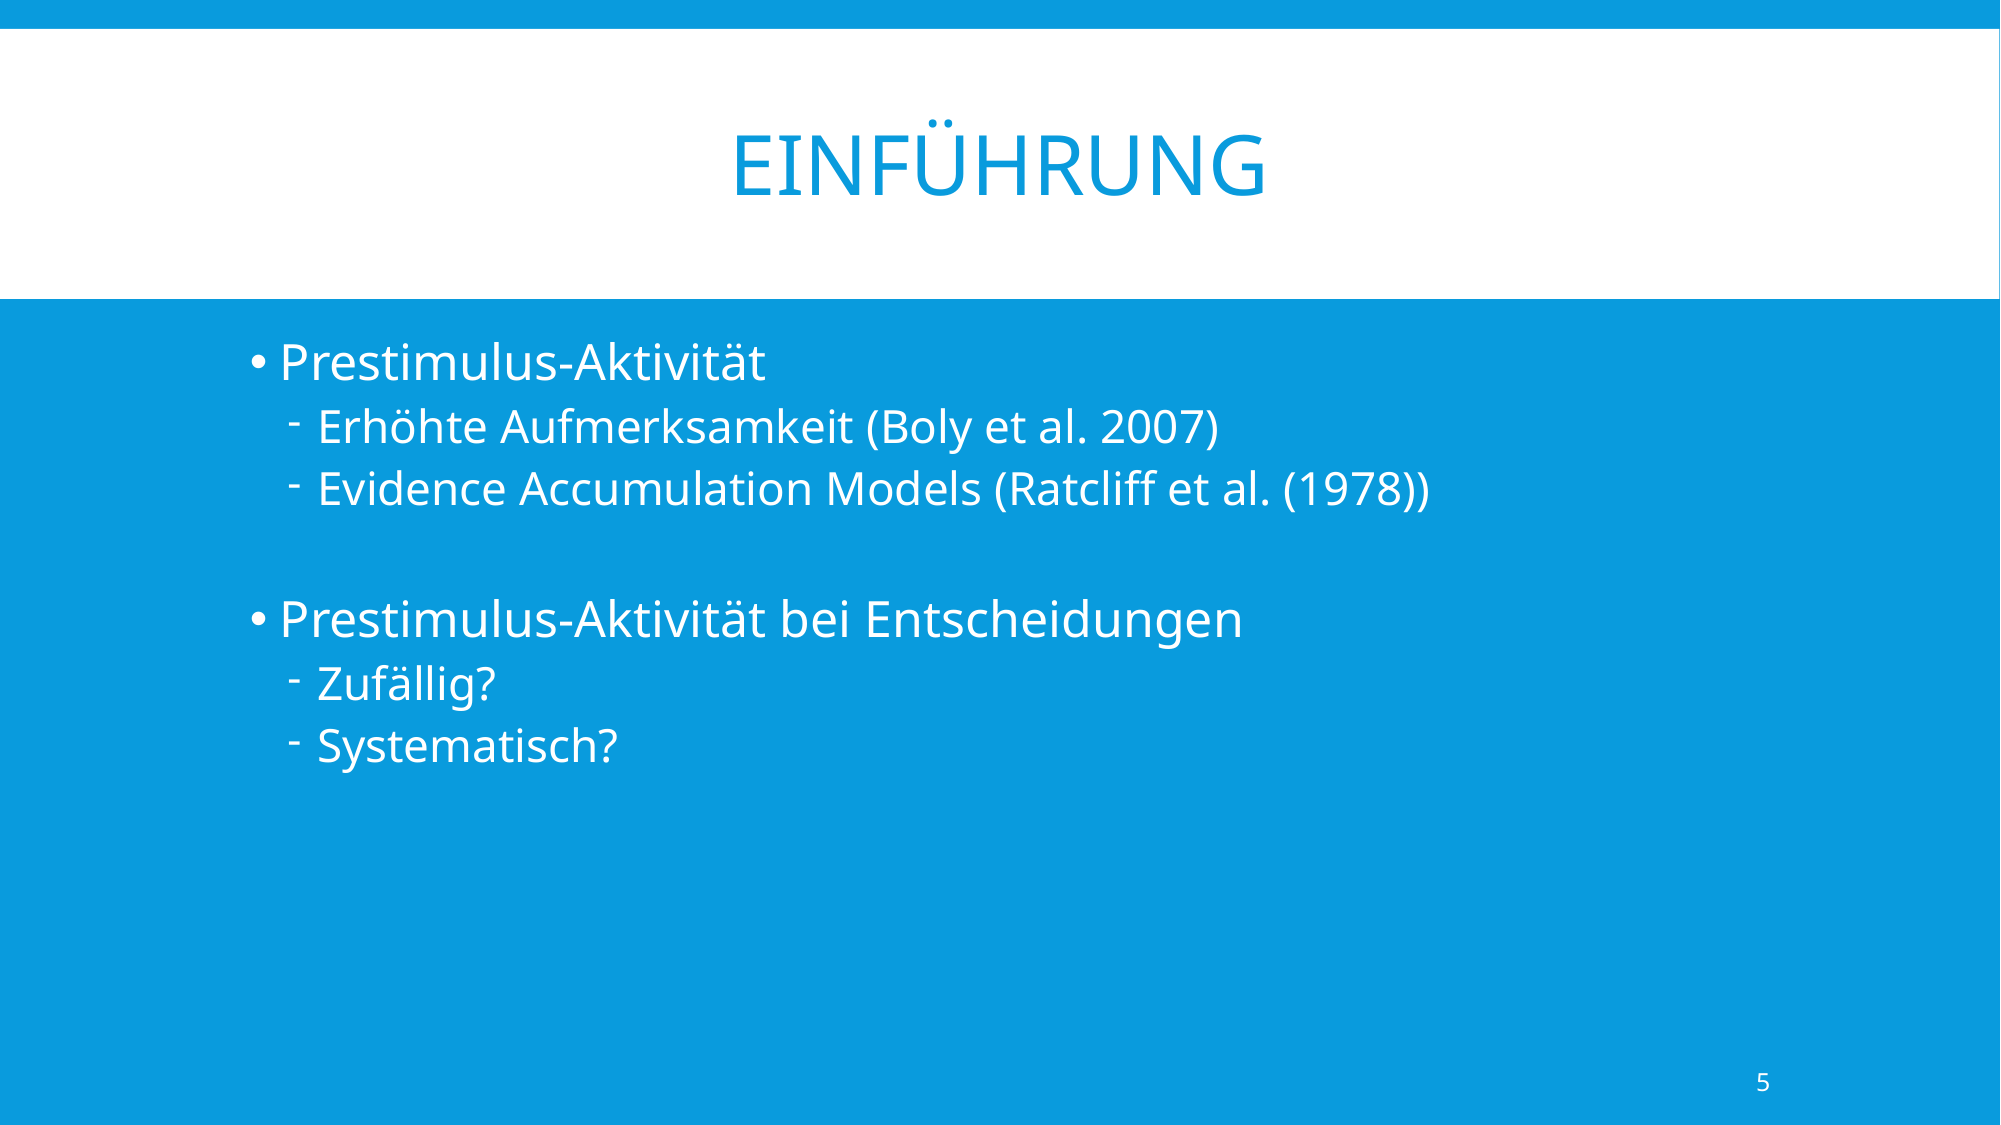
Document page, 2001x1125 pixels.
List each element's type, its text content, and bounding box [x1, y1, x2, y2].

title Einführung [197, 46, 1803, 295]
slide_number 5 [1748, 1053, 1904, 1114]
list Prestimulus-Aktivität Erhöhte Aufmerksamkeit (Boly et al. 2007) Evidence Accumulation Models (Ratcliff et al. (1978)) Prestimulus-Aktivität bei Entscheidungen Zufällig? Systematisch? [197, 329, 1803, 1020]
